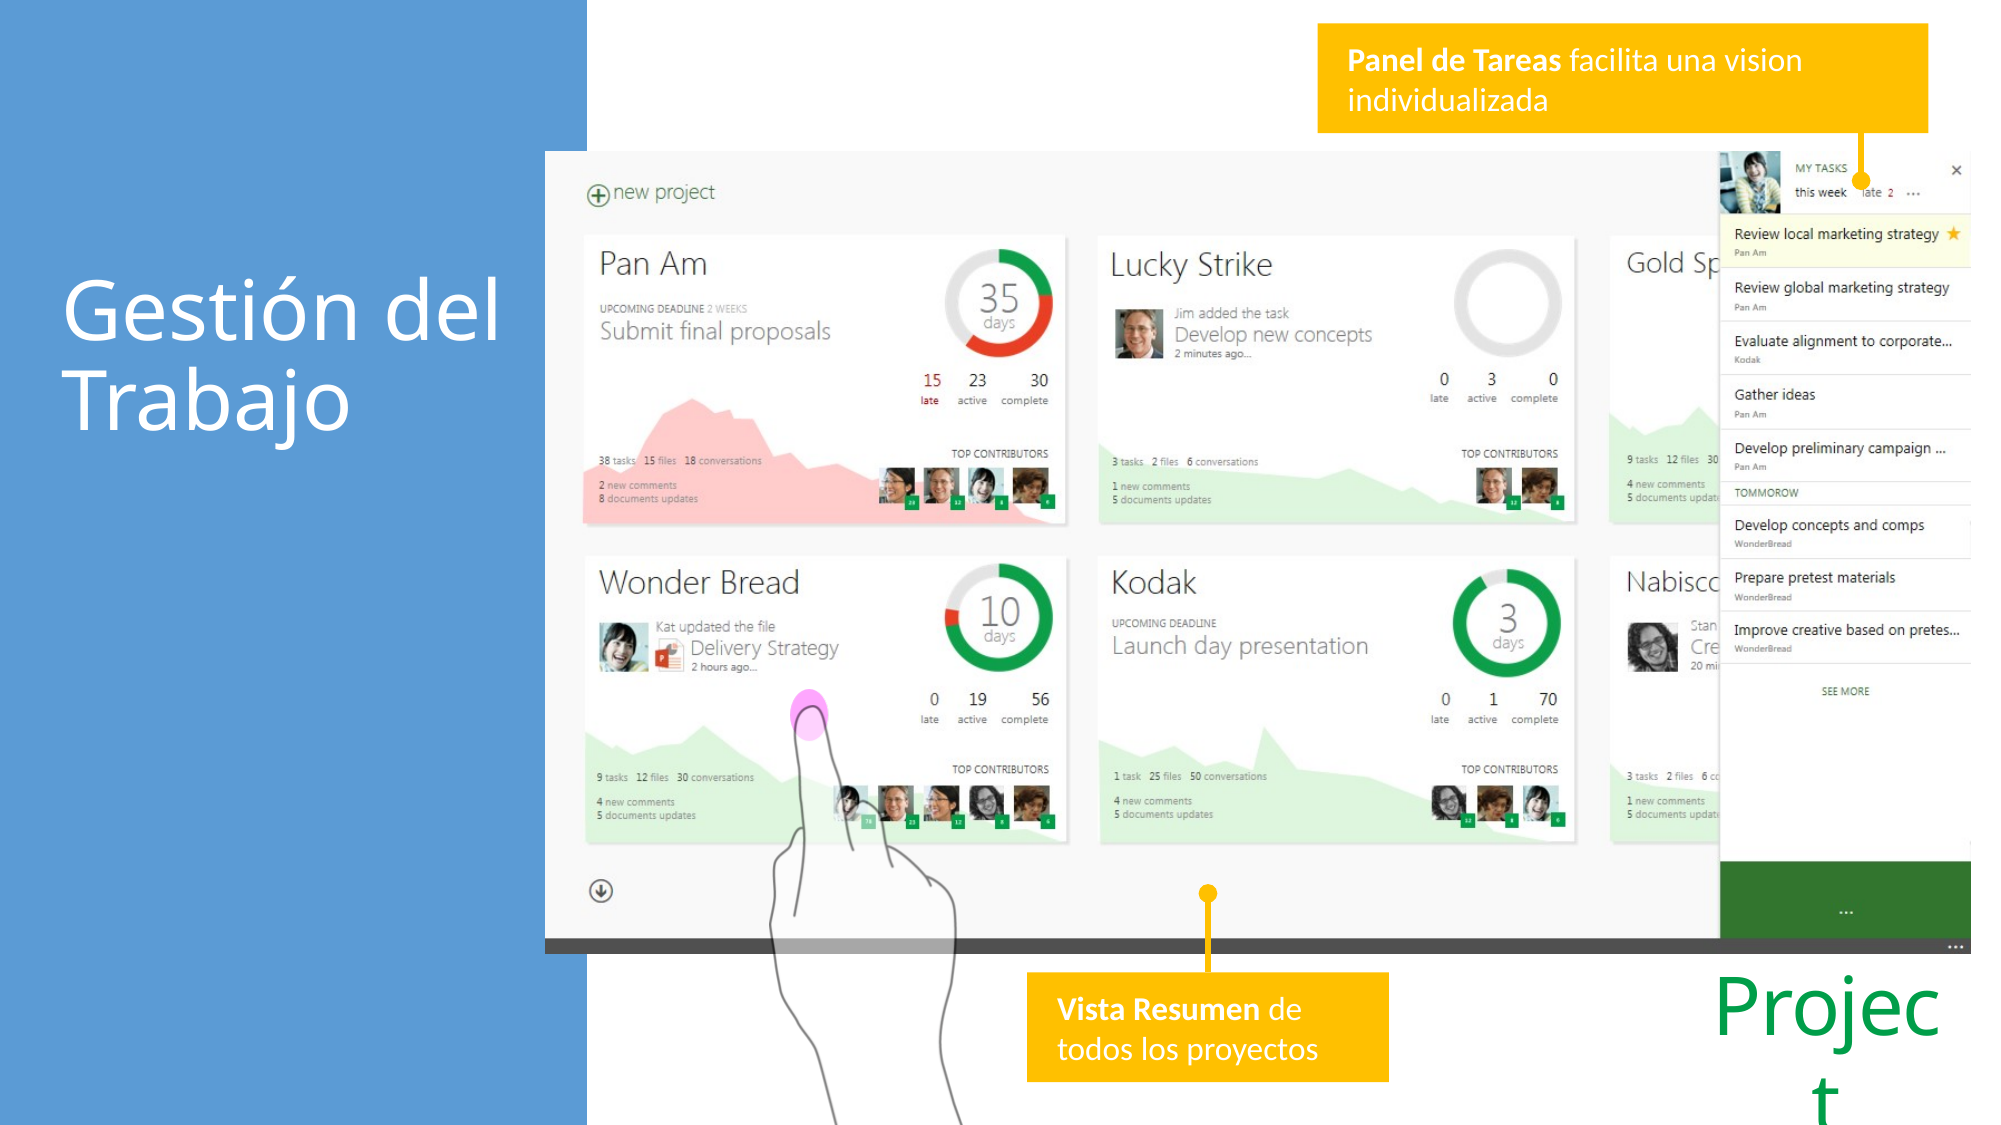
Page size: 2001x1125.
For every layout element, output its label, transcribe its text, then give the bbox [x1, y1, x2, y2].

text_box Panel de Tareas facilita una vision individualizada [1317, 23, 1929, 134]
text_box Vista Resumen de todos los proyectos [1027, 972, 1389, 1083]
picture [545, 151, 1971, 1125]
list Gestión del Trabajo [46, 4, 574, 456]
